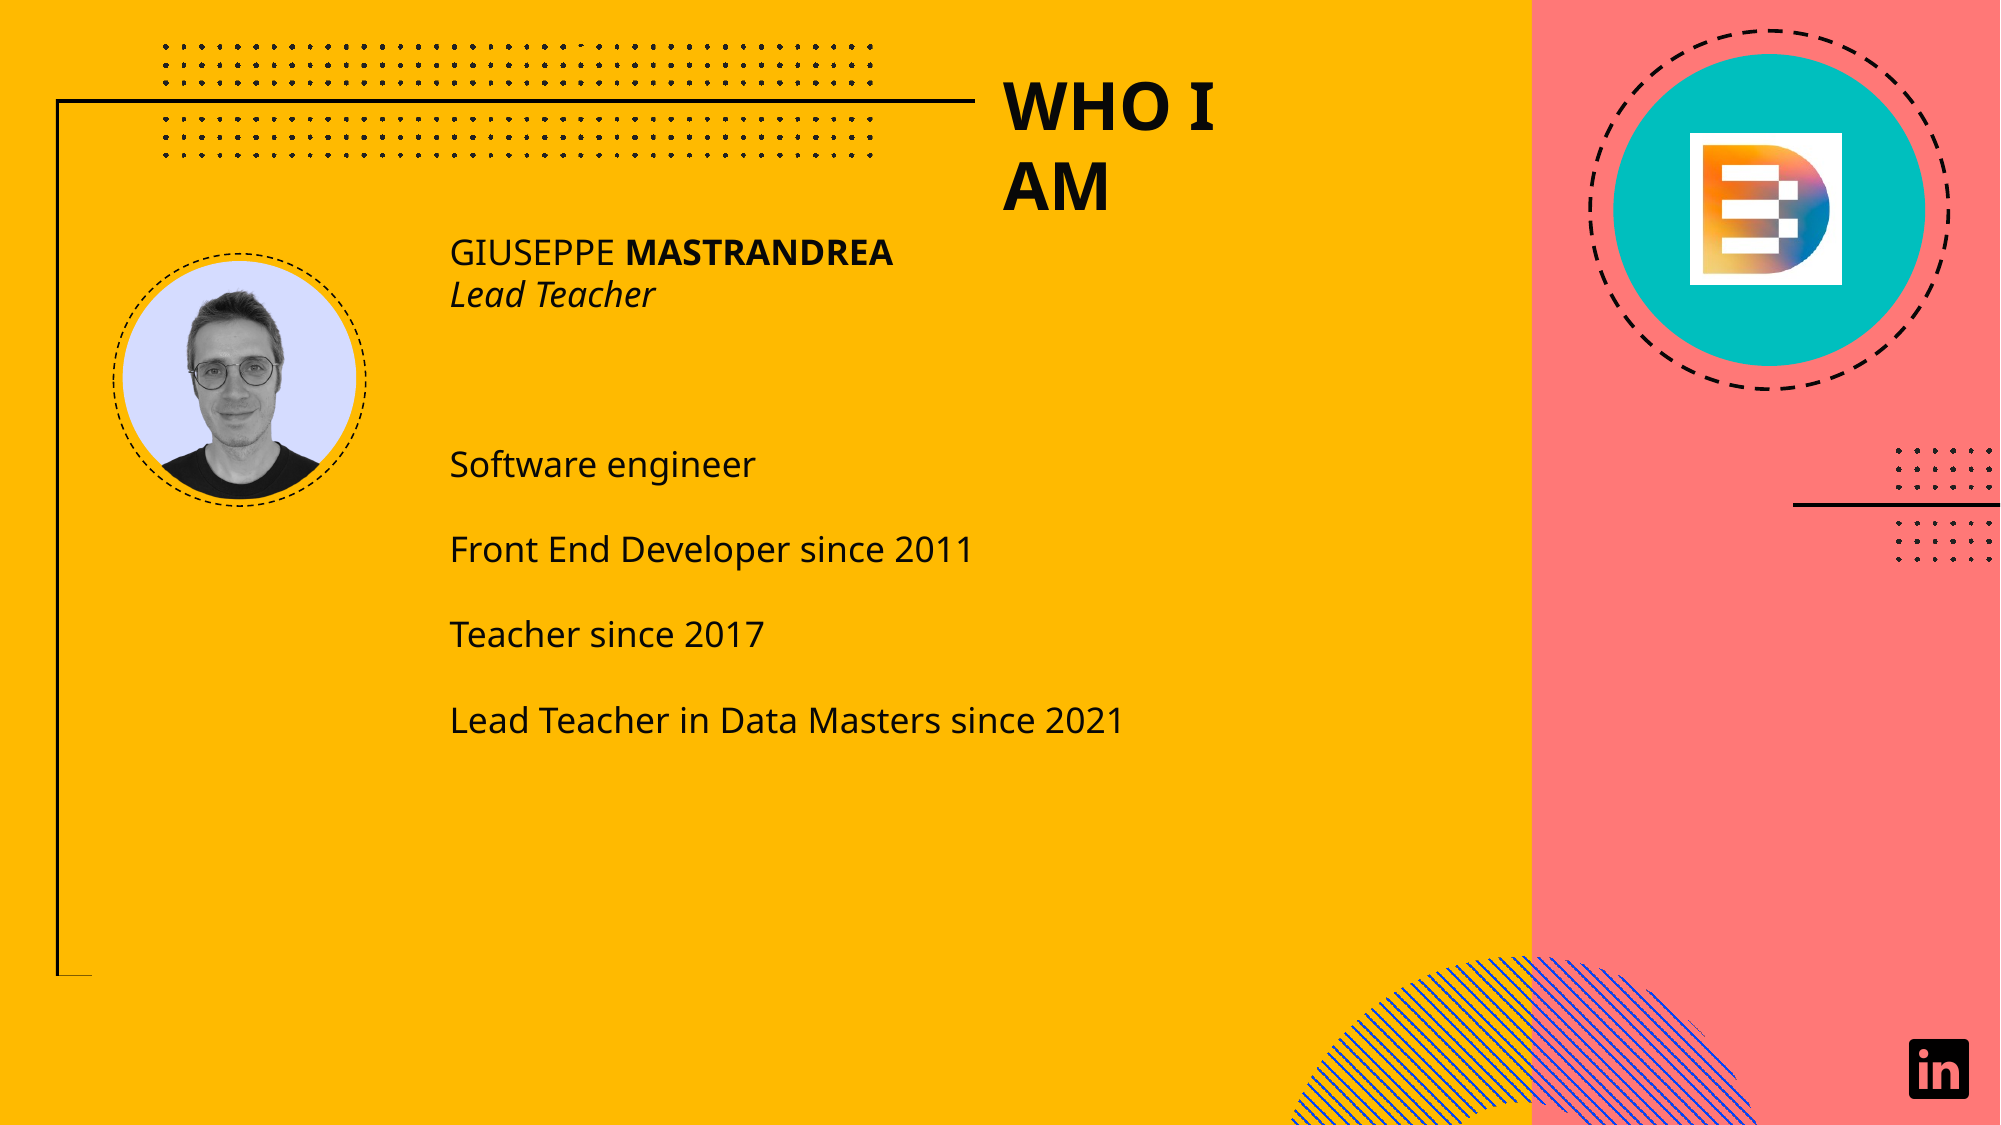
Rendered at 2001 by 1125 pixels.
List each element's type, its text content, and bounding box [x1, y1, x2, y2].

picture [1689, 133, 1842, 286]
text_box [165, 253, 314, 278]
picture [1267, 448, 2001, 1125]
text_box [113, 331, 123, 429]
text_box GIUSEPPE MASTRANDREA Lead Teacher Software engineer Front End Developer since 2011 Teacher since 2017 Lead Teacher in Data Masters since 2021 [434, 222, 1449, 748]
text_box [362, 349, 366, 411]
text_box WHO I AM [988, 56, 1344, 232]
picture [55, 44, 975, 976]
